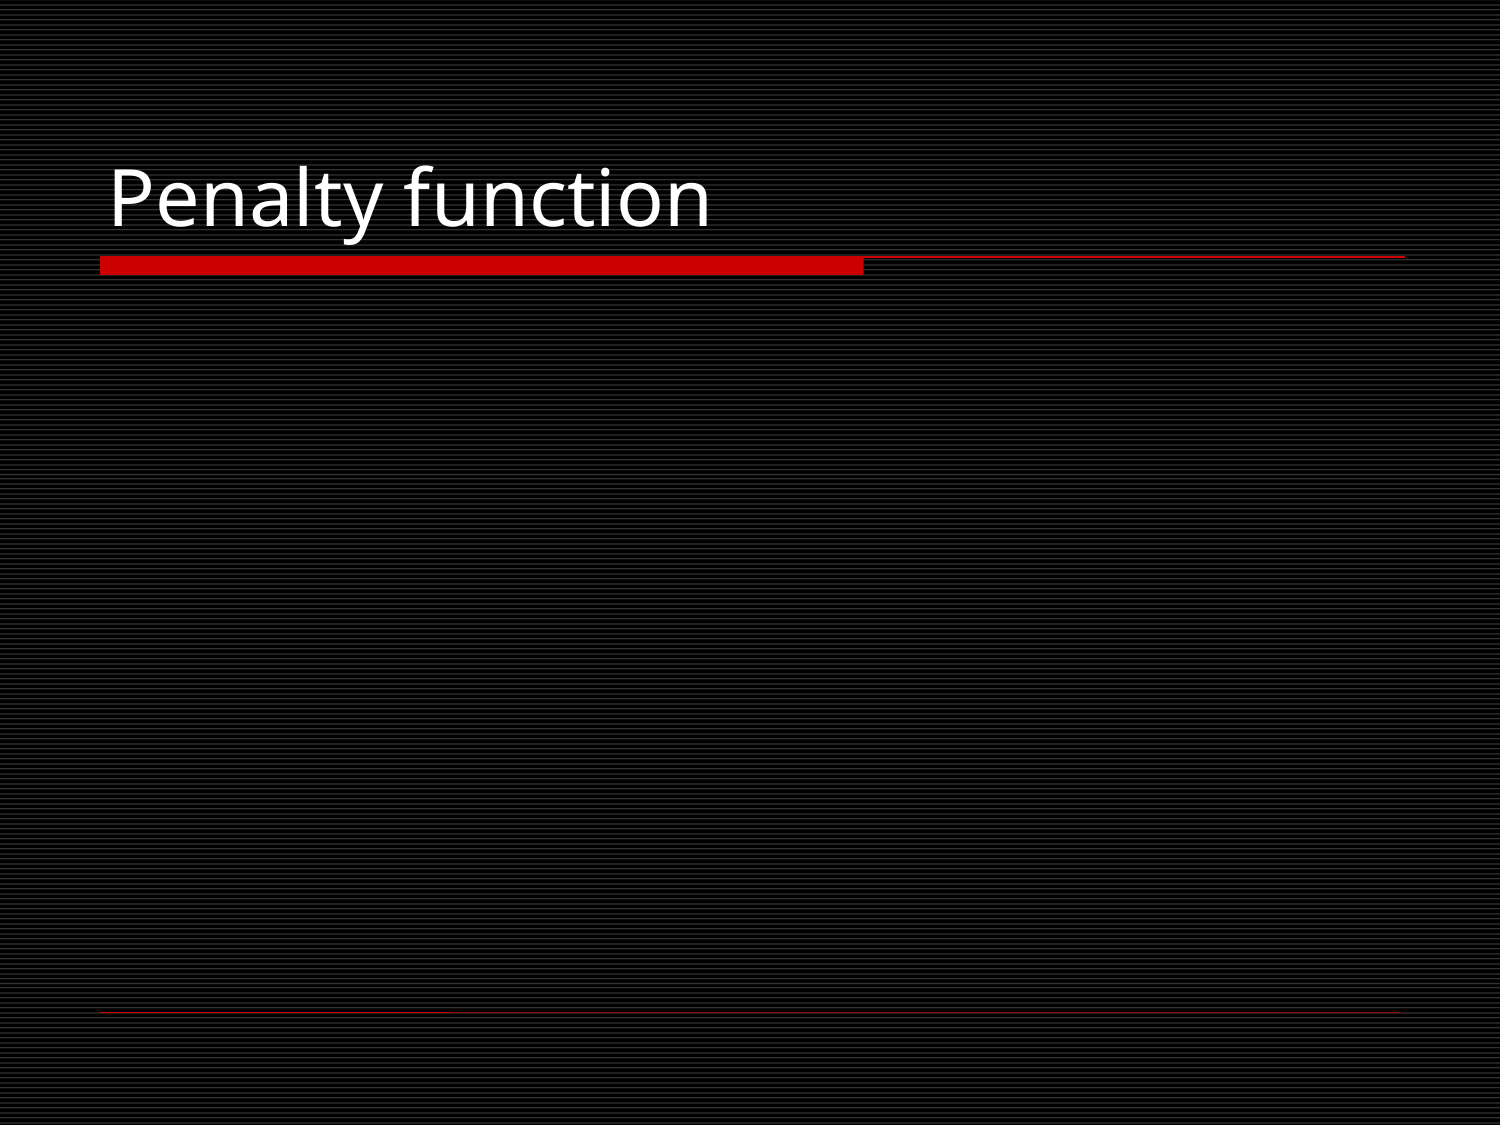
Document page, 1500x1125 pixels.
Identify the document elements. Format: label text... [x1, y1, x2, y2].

title Penalty function [92, 50, 1406, 250]
picture [0, 0, 1500, 1125]
